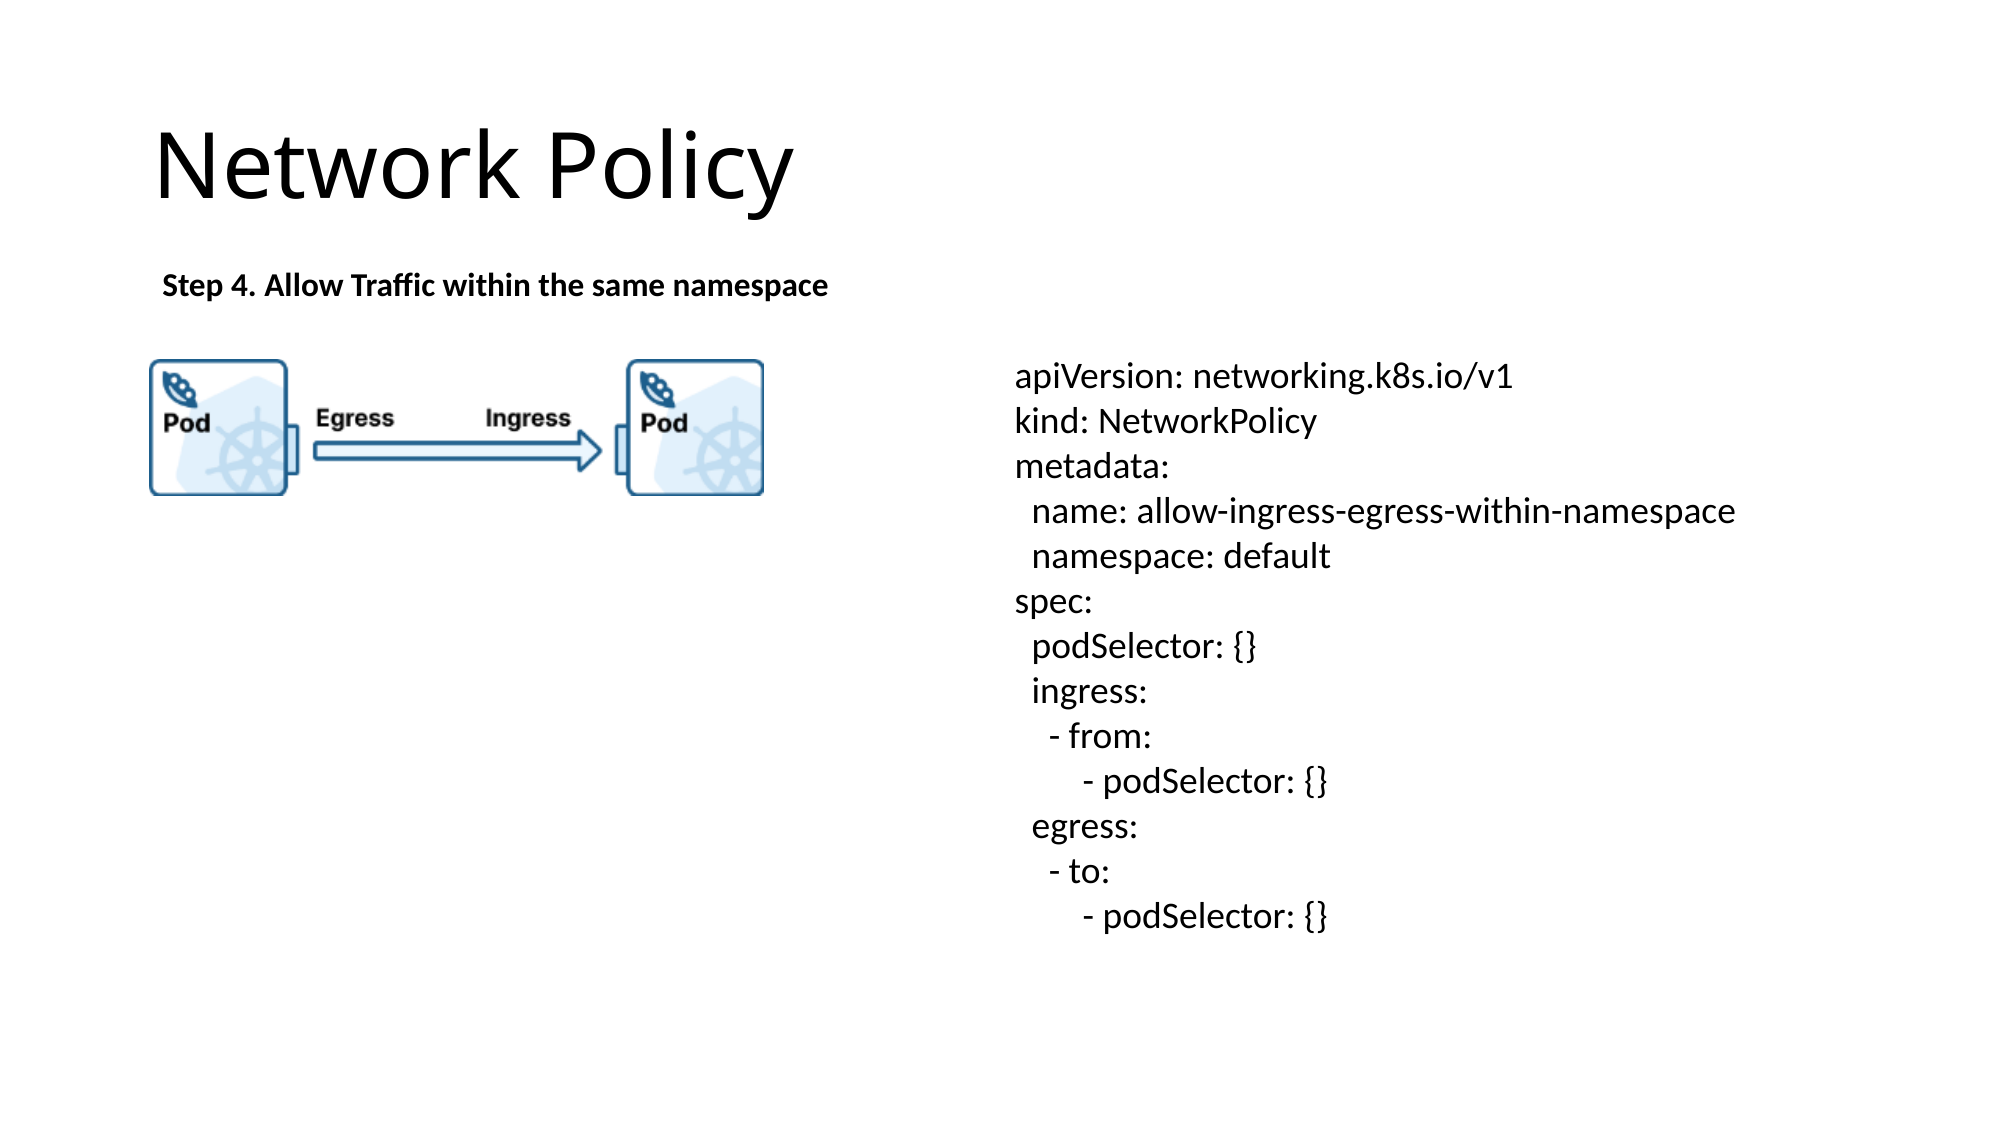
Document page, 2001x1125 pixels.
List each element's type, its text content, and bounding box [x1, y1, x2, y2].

text_box Step 4. Allow Traffic within the same namespace [147, 256, 1294, 351]
picture [149, 359, 764, 496]
text_box apiVersion: networking.k8s.io/v1 kind: NetworkPolicy metadata: name: allow-ingress-egress-within-namespace namespace: default spec: podSelector: {} ingress: - from: - podSelector: {} egress: - to: - podSelector: {} [999, 344, 1853, 944]
title Network Policy [137, 59, 1863, 278]
